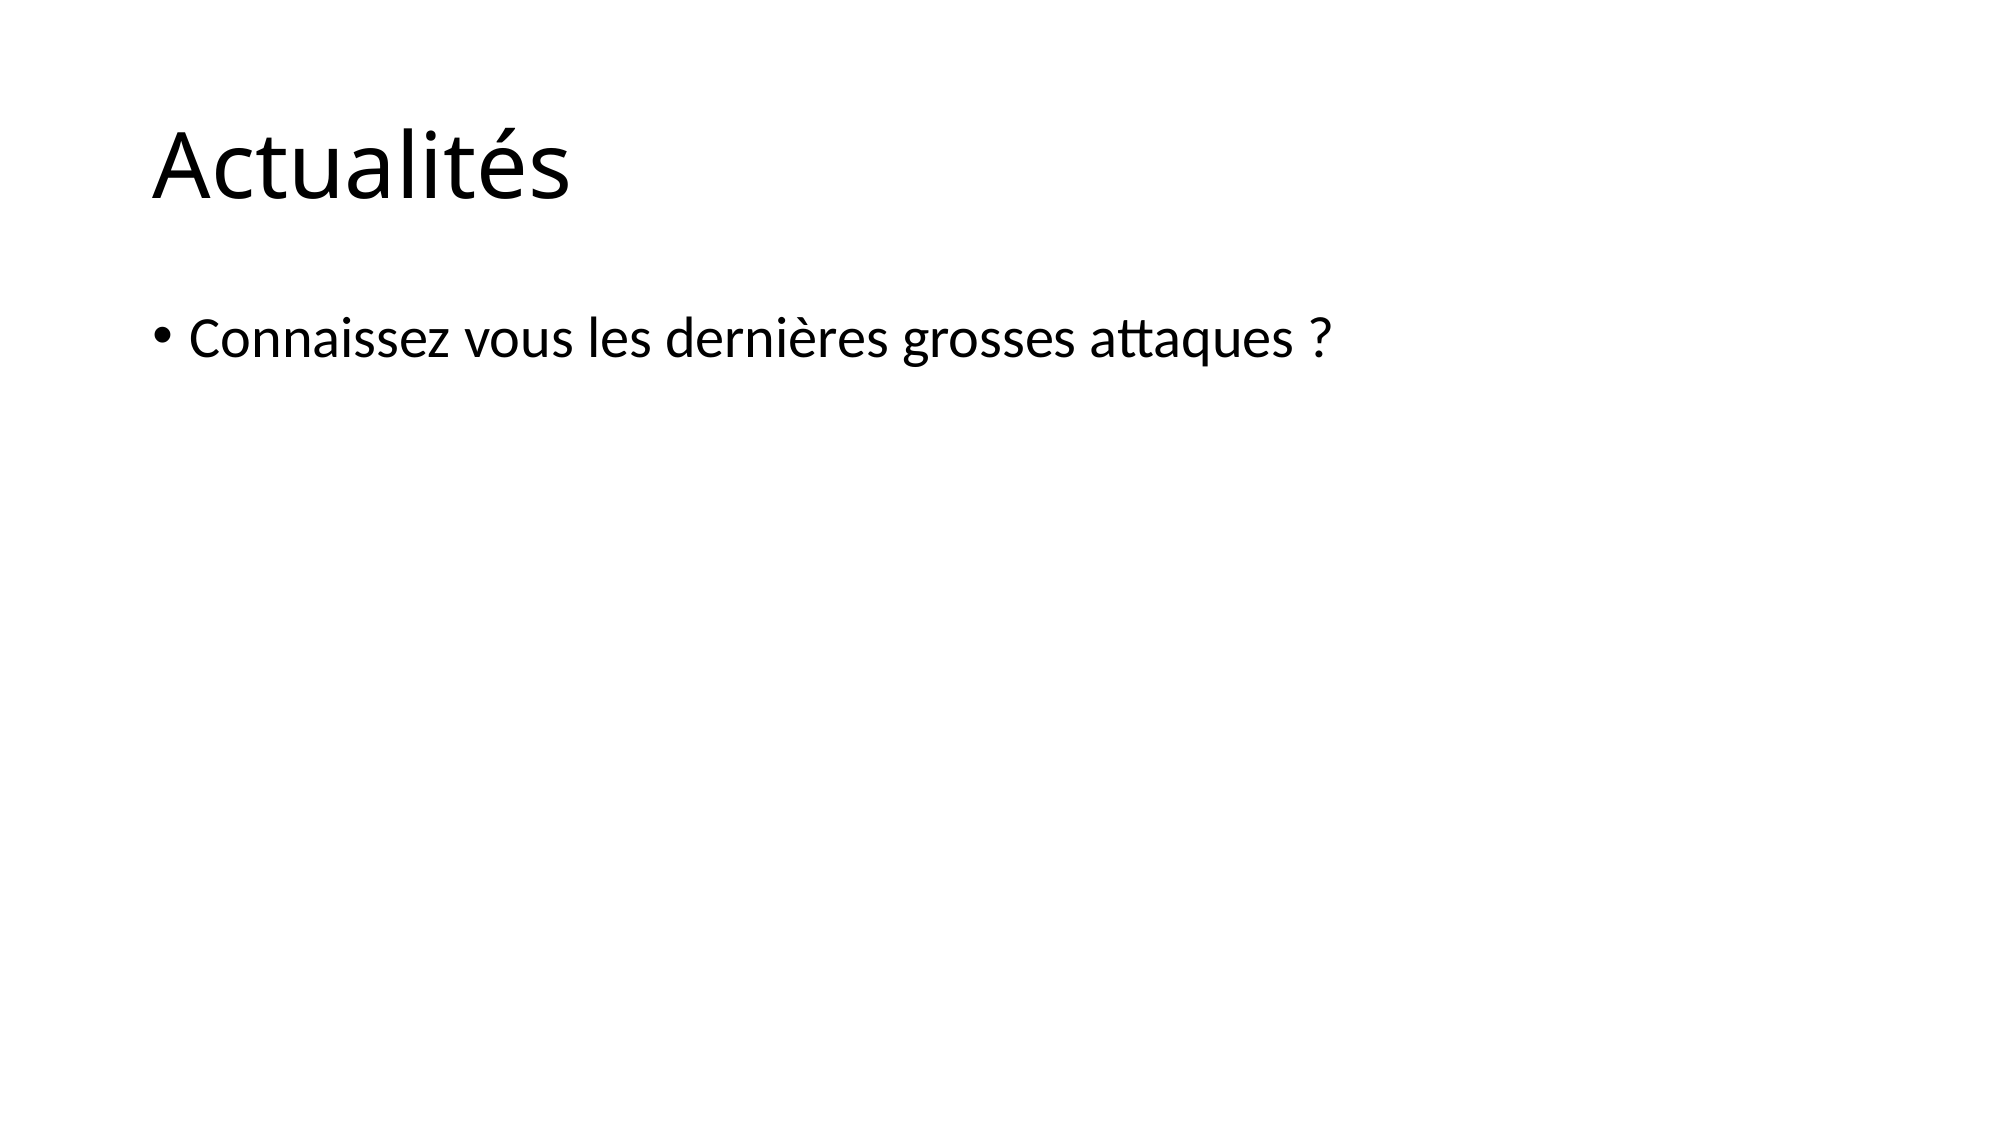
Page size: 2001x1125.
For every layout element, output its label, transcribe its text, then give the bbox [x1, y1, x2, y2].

title Actualités [137, 59, 1863, 278]
list Connaissez vous les dernières grosses attaques ? [137, 299, 1863, 1014]
